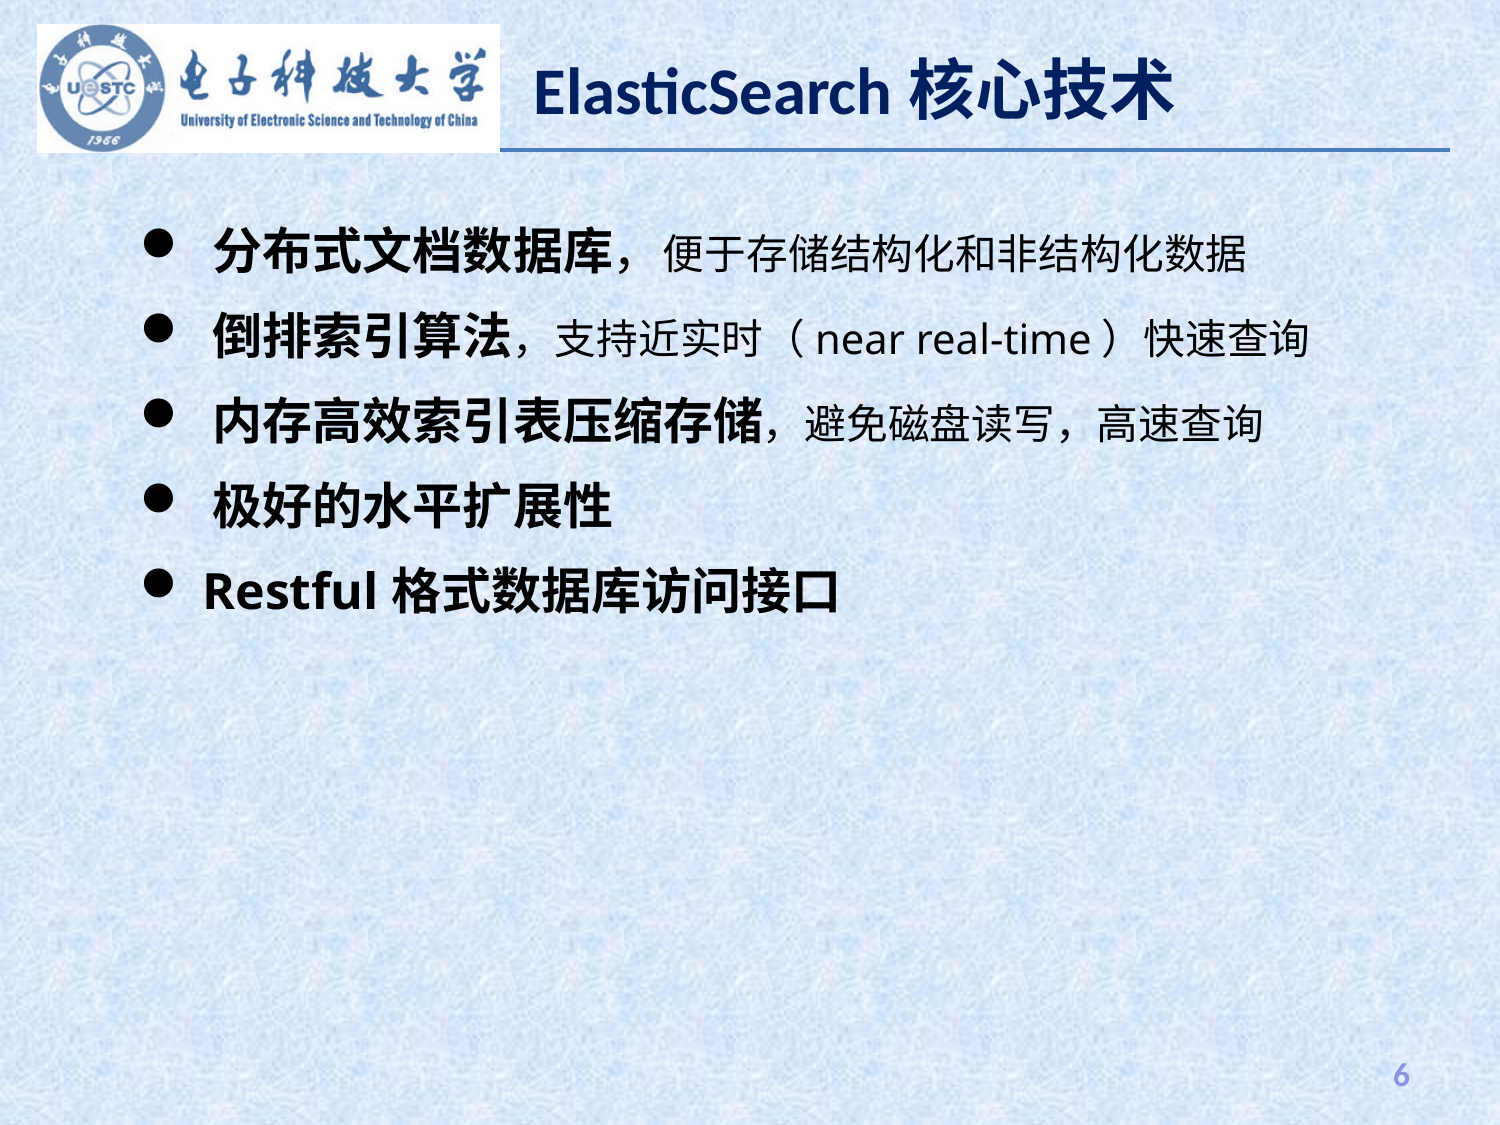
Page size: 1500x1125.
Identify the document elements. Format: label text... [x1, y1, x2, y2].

picture [0, 0, 1500, 1125]
text_box ElasticSearch核心技术 [518, 41, 1432, 136]
slide_number 6 [1074, 1042, 1425, 1103]
text_box 分布式文档数据库，便于存储结构化和非结构化数据 倒排索引算法，支持近实时（near real-time）快速查询 内存高效索引表压缩存储，避免磁盘读写，高速查询 极好的水平扩展性 Restful格式数据库访问接口 [124, 212, 1388, 628]
